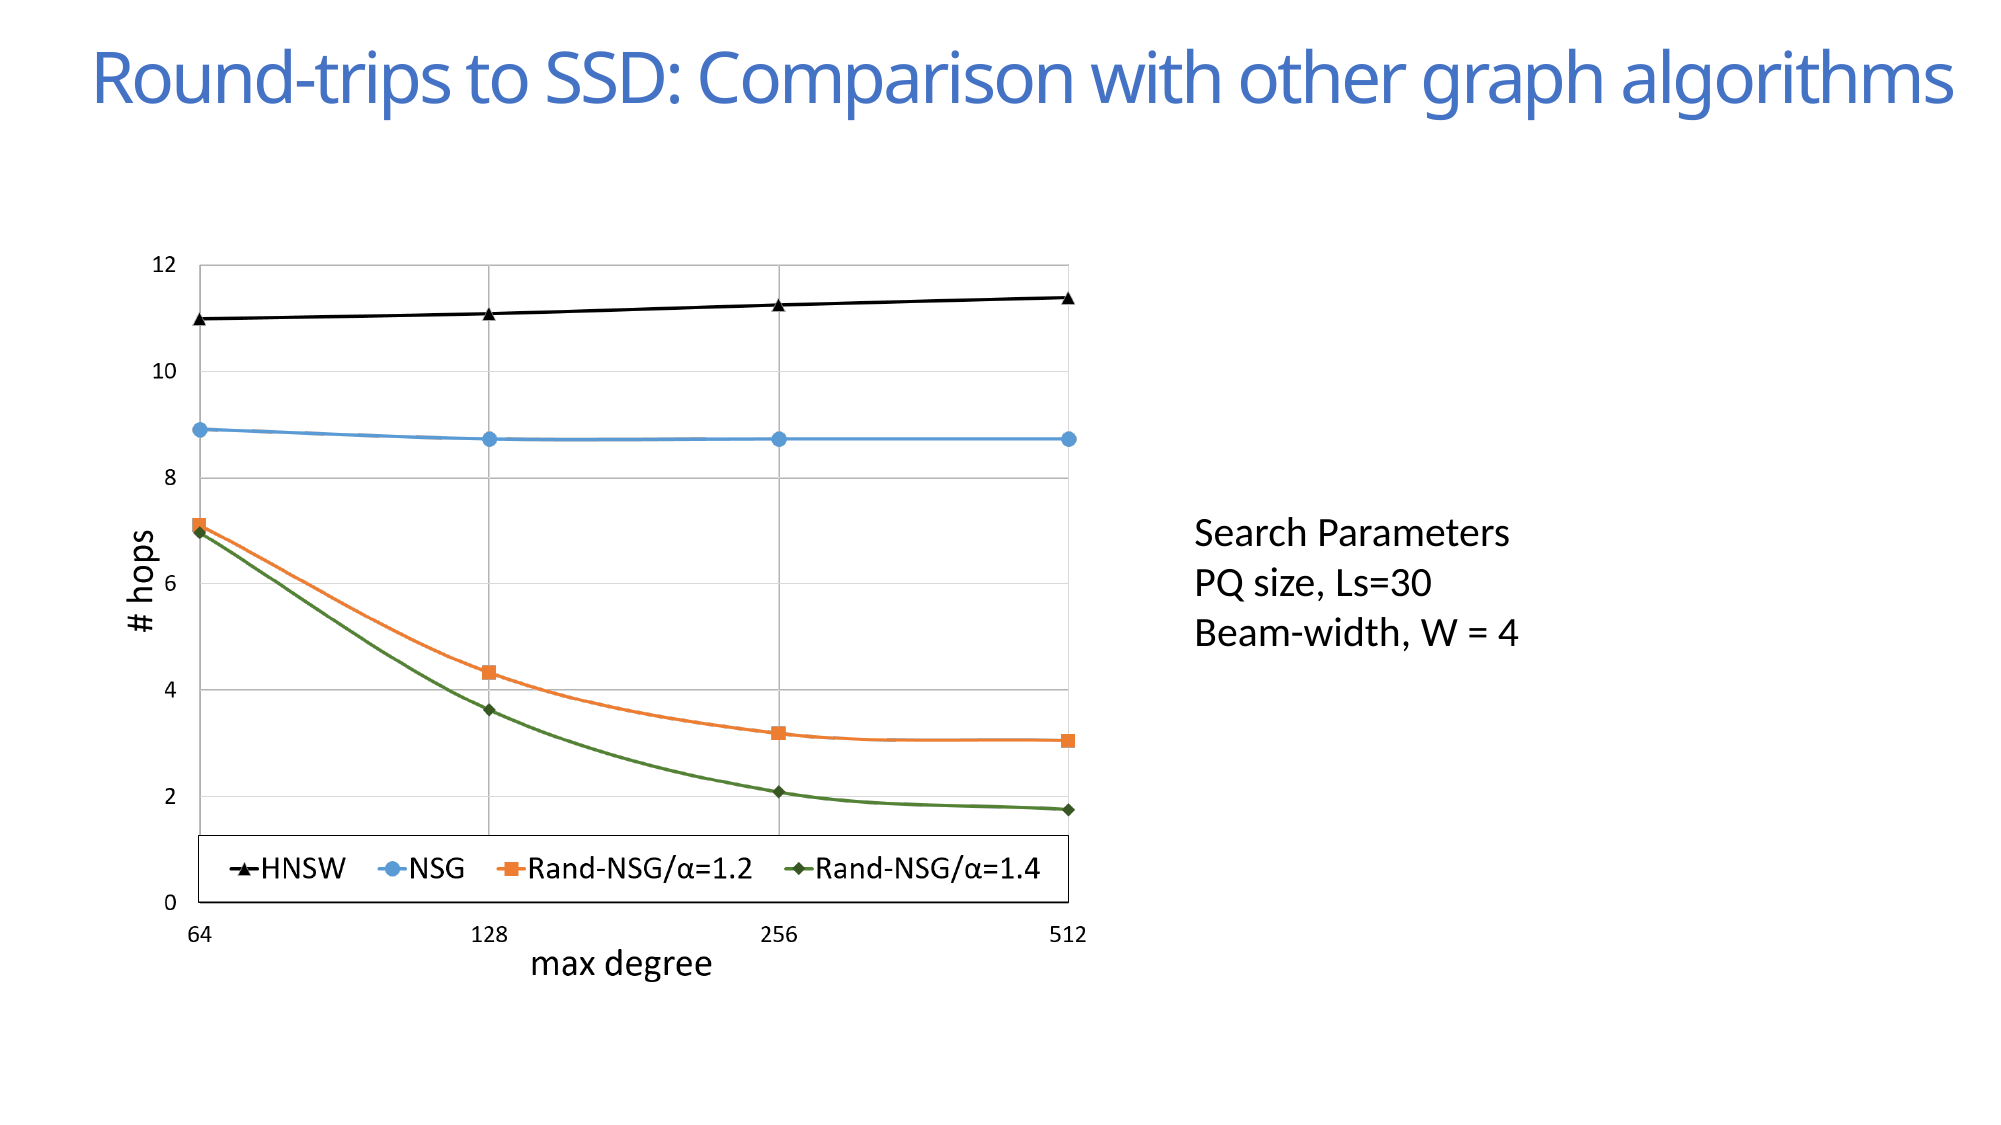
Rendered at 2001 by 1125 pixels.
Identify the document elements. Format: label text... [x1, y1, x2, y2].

title Round-trips to SSD: Comparison with other graph algorithms [0, 0, 2000, 160]
text_box Search Parameters PQ size, Ls=30 Beam-width, W = 4 [1179, 497, 1535, 663]
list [126, 256, 1086, 982]
